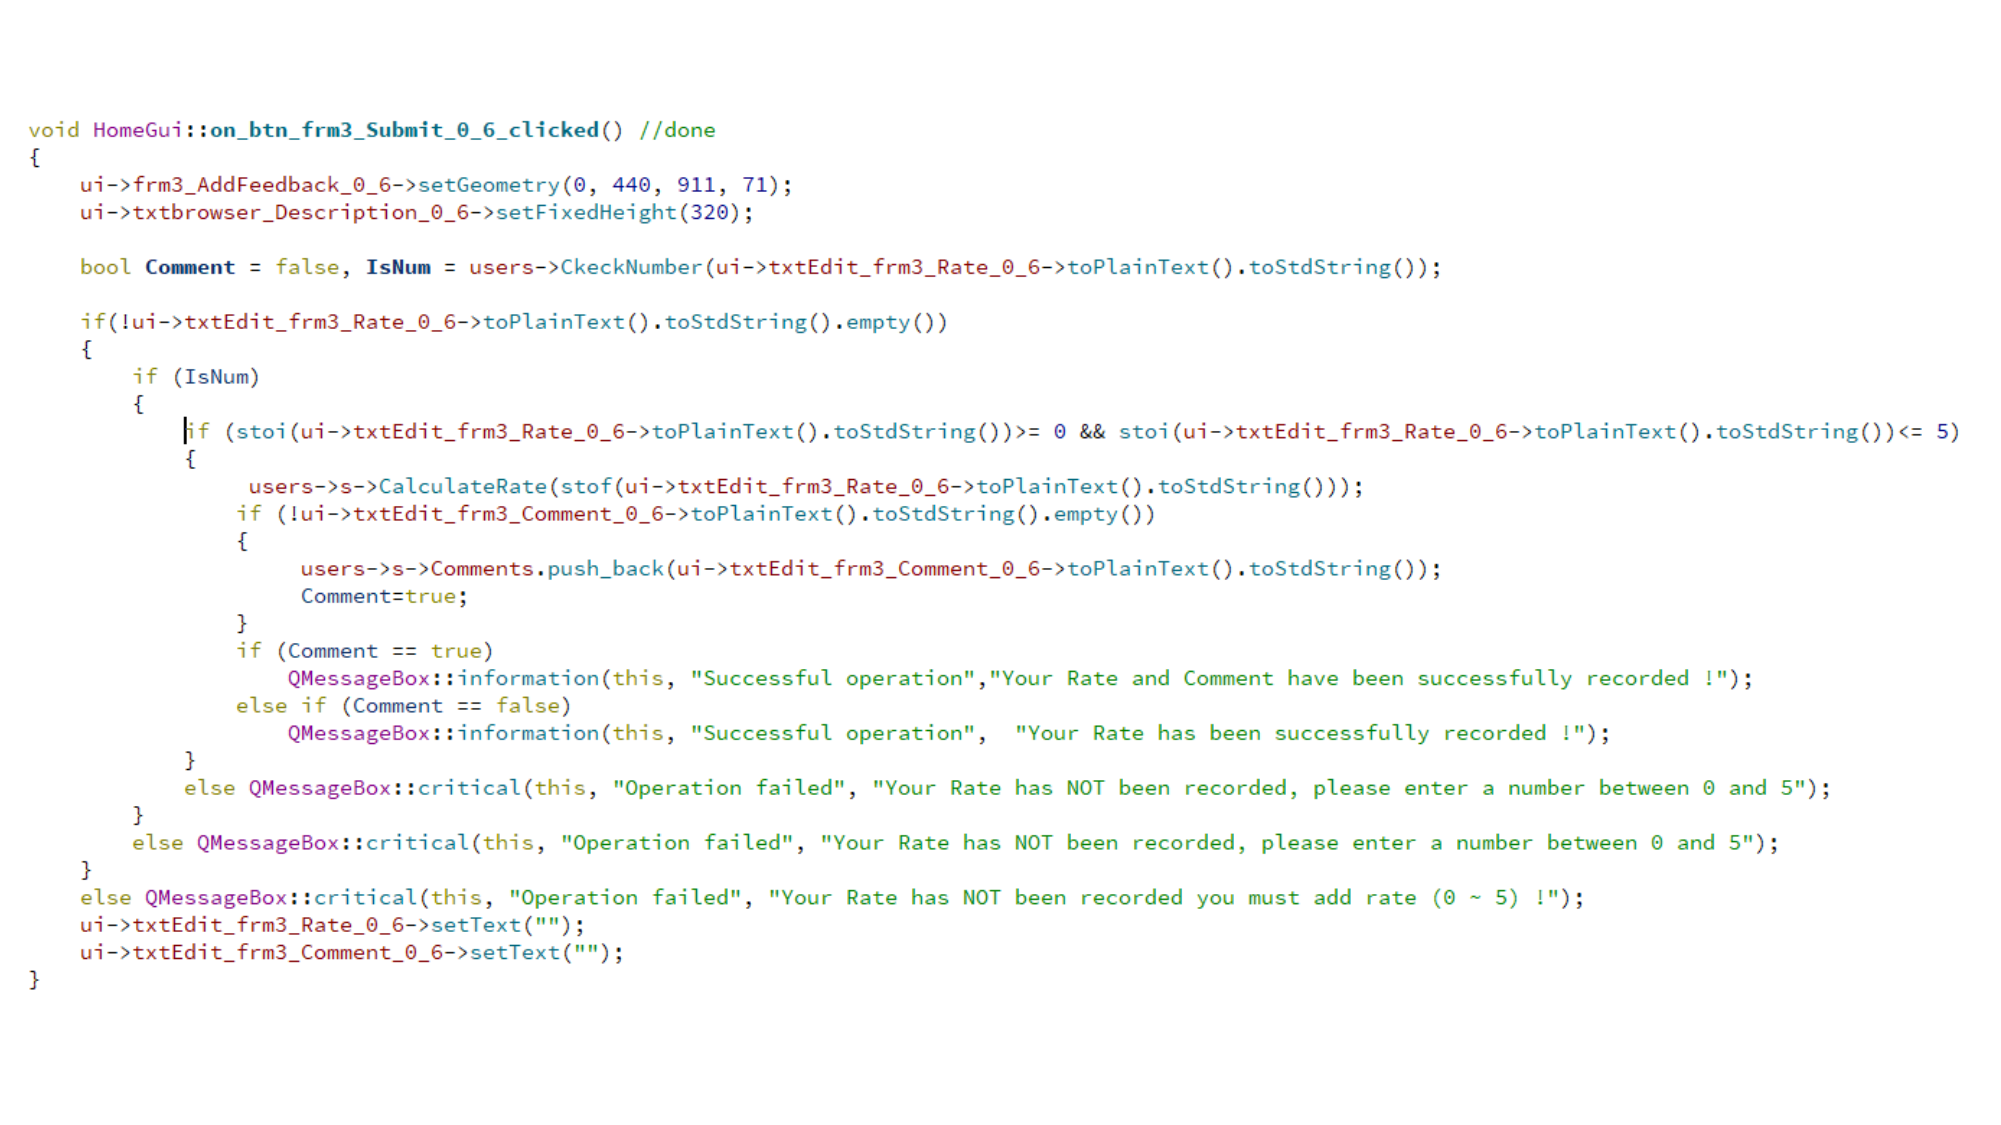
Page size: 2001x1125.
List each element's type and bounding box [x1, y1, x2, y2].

picture [25, 94, 1975, 1031]
